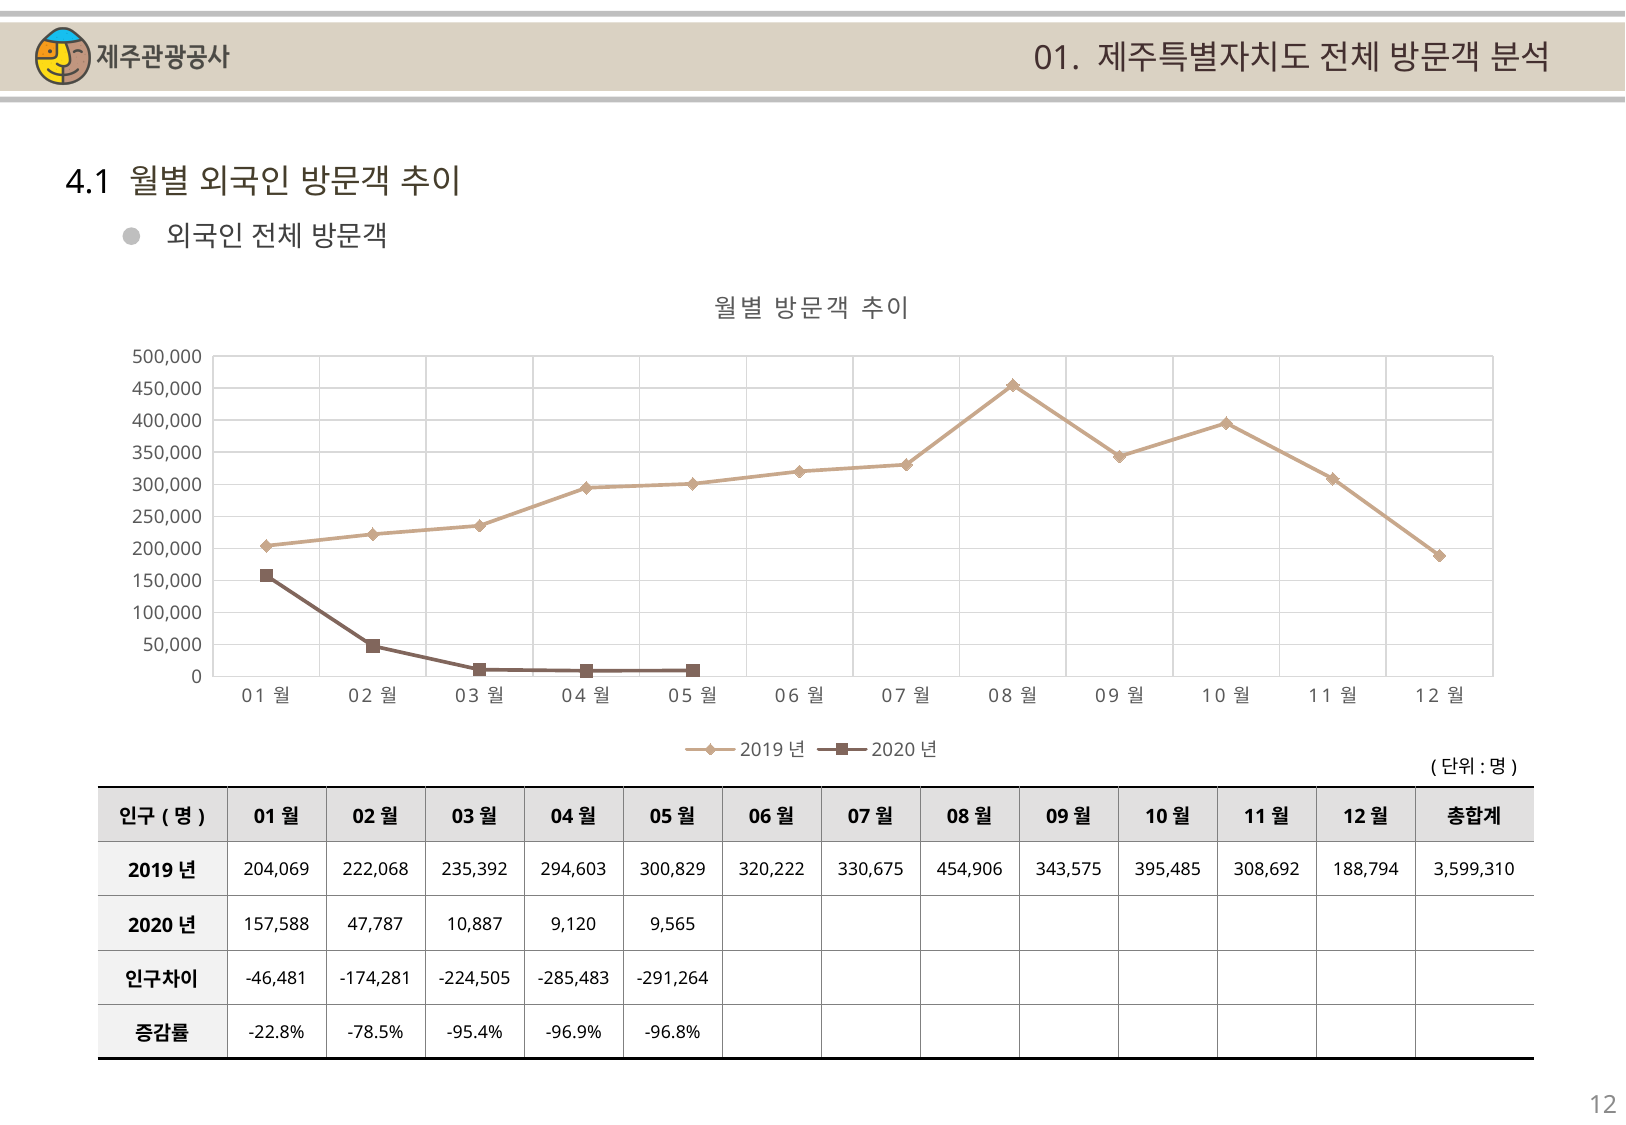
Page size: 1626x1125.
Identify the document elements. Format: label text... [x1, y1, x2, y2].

table_header 11월 [1218, 788, 1316, 841]
table_cell [1218, 1005, 1316, 1057]
table_cell 2019년 [98, 842, 227, 895]
picture [31, 26, 232, 87]
text_box 외국인 전체 방문객 [151, 210, 404, 260]
table_cell [1416, 1005, 1534, 1057]
table_cell [822, 896, 920, 950]
table_header 04월 [525, 788, 623, 841]
table_cell 343,575 [1020, 842, 1118, 895]
table_header 인구(명) [98, 788, 227, 841]
text_box [121, 226, 141, 246]
table_cell -46,481 [228, 951, 326, 1004]
table_cell 308,692 [1218, 842, 1316, 895]
table_header 02월 [327, 788, 425, 841]
table_cell 47,787 [327, 896, 425, 950]
table_header 12월 [1317, 788, 1415, 841]
table_header 01월 [228, 788, 326, 841]
table_cell -224,505 [426, 951, 524, 1004]
table_cell 10,887 [426, 896, 524, 950]
table_cell -22.8% [228, 1005, 326, 1057]
table_cell 9,565 [624, 896, 722, 950]
table_cell -285,483 [525, 951, 623, 1004]
table_cell 188,794 [1317, 842, 1415, 895]
table_cell 454,906 [921, 842, 1019, 895]
table_cell -291,264 [624, 951, 722, 1004]
table_header 10월 [1119, 788, 1217, 841]
chart [103, 261, 1522, 769]
table_cell [1317, 1005, 1415, 1057]
table_cell 증감률 [98, 1005, 227, 1057]
table_header 07월 [822, 788, 920, 841]
table_cell [1416, 896, 1534, 950]
table_cell [1020, 896, 1118, 950]
table_cell 9,120 [525, 896, 623, 950]
table_cell -174,281 [327, 951, 425, 1004]
table_cell [1317, 896, 1415, 950]
table_cell 인구차이 [98, 951, 227, 1004]
table_cell [723, 896, 821, 950]
table_cell 235,392 [426, 842, 524, 895]
table_cell 2020년 [98, 896, 227, 950]
table_cell 3,599,310 [1416, 842, 1534, 895]
table_header 08월 [921, 788, 1019, 841]
table_cell [723, 951, 821, 1004]
table_cell -95.4% [426, 1005, 524, 1057]
slide_number 12 [1251, 1063, 1618, 1123]
table_cell 157,588 [228, 896, 326, 950]
table_cell 330,675 [822, 842, 920, 895]
table_cell [1218, 896, 1316, 950]
table_header 06월 [723, 788, 821, 841]
table_header 03월 [426, 788, 524, 841]
table_cell [1020, 1005, 1118, 1057]
table_cell [921, 896, 1019, 950]
text_box 01. 제주특별자치도 전체 방문객 분석 [1002, 28, 1595, 84]
table_cell [1119, 1005, 1217, 1057]
table_cell [822, 1005, 920, 1057]
table_cell -96.8% [624, 1005, 722, 1057]
table_cell 320,222 [723, 842, 821, 895]
table_cell [1317, 951, 1415, 1004]
table_cell 300,829 [624, 842, 722, 895]
table_cell [723, 1005, 821, 1057]
table_cell -78.5% [327, 1005, 425, 1057]
table_cell 395,485 [1119, 842, 1217, 895]
text_box (단위:명) [1416, 747, 1532, 786]
table_cell [1119, 896, 1217, 950]
table_cell [822, 951, 920, 1004]
table_cell [1119, 951, 1217, 1004]
table_cell 204,069 [228, 842, 326, 895]
table_cell [1416, 951, 1534, 1004]
table_cell [1218, 951, 1316, 1004]
text_box 4.1 월별 외국인 방문객 추이 [50, 152, 1144, 208]
table_cell [921, 1005, 1019, 1057]
table_header 05월 [624, 788, 722, 841]
table_cell [921, 951, 1019, 1004]
table_cell [1020, 951, 1118, 1004]
table_cell 294,603 [525, 842, 623, 895]
table_cell 222,068 [327, 842, 425, 895]
table_header 총합계 [1416, 788, 1534, 841]
table_cell -96.9% [525, 1005, 623, 1057]
table_header 09월 [1020, 788, 1118, 841]
